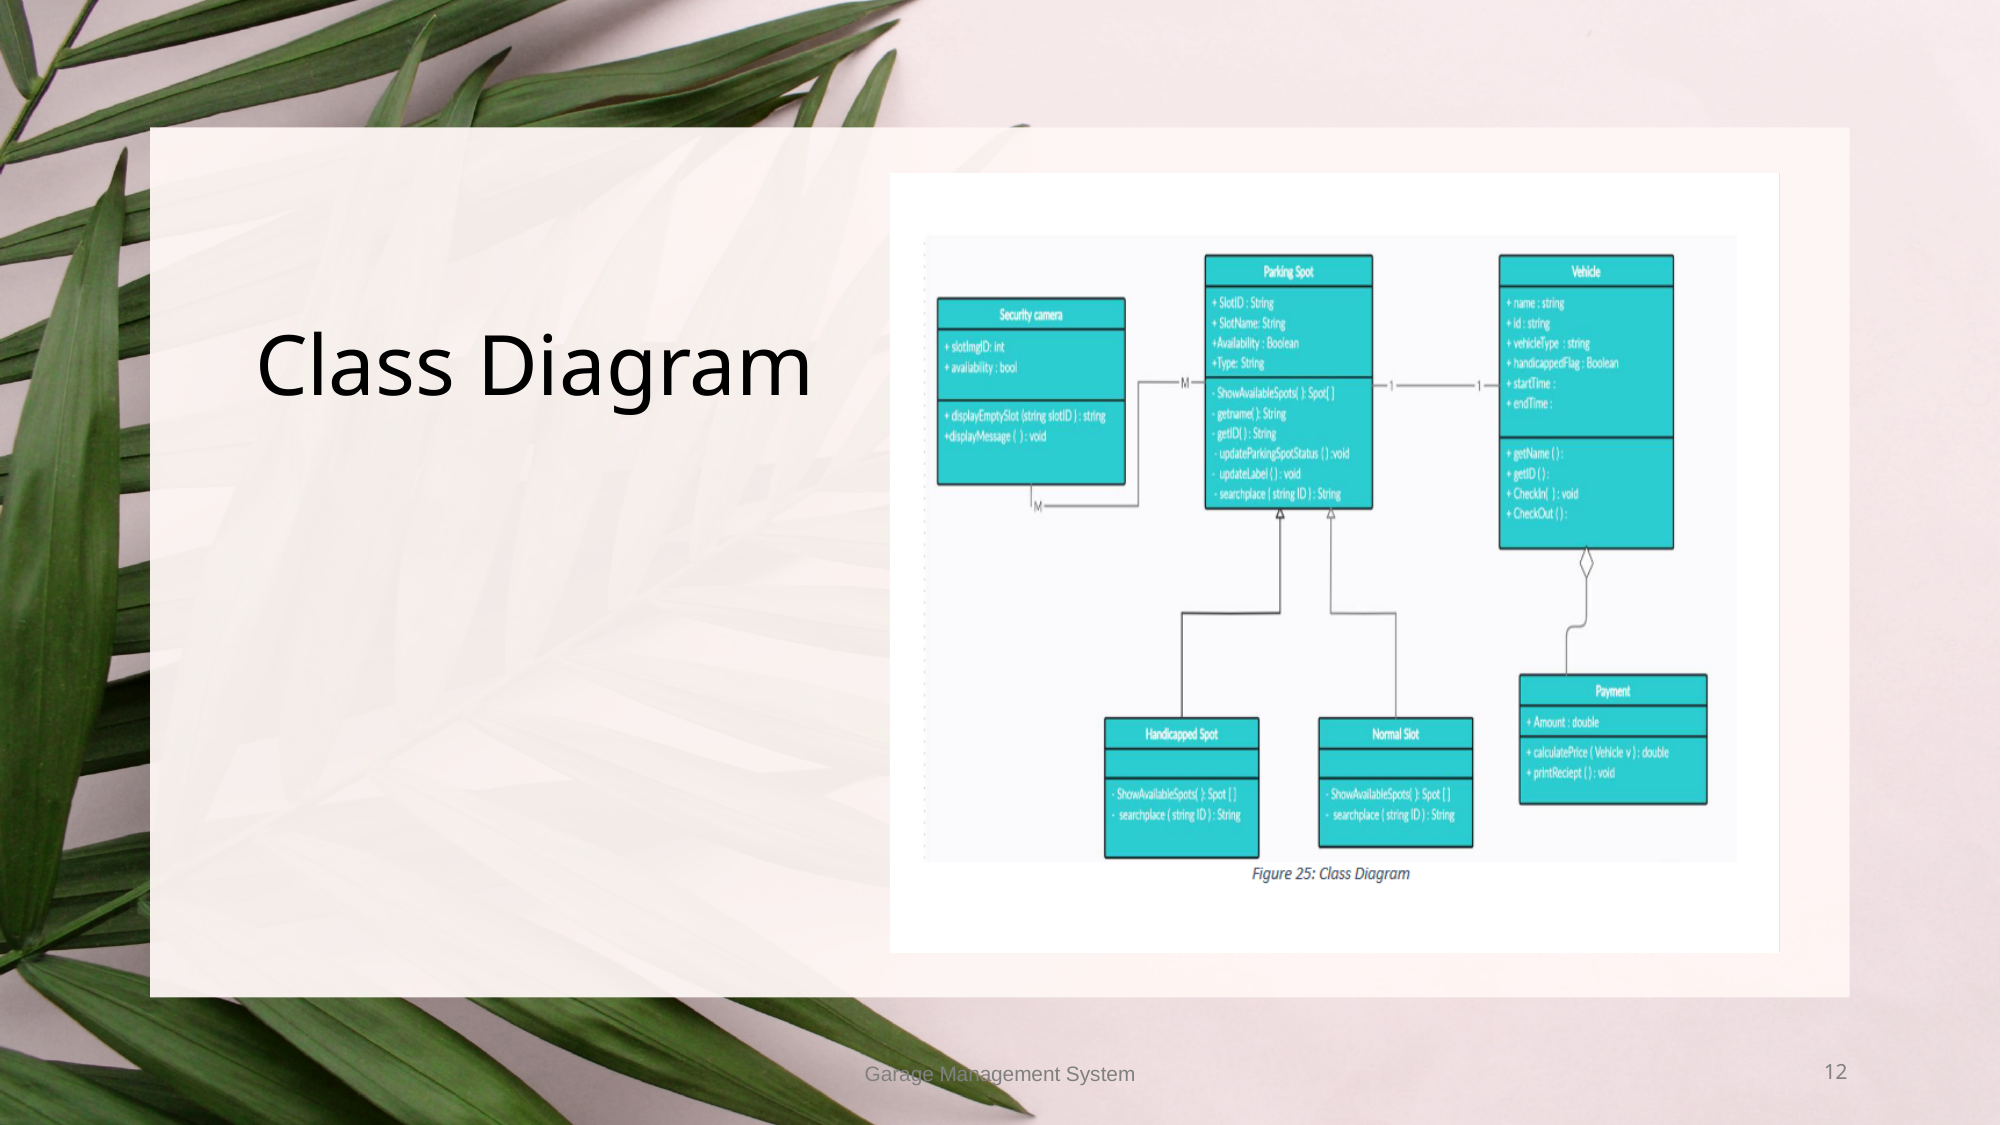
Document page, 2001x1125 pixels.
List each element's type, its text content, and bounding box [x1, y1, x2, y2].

footer Garage Management System [662, 1042, 1338, 1103]
title Class Diagram [240, 299, 889, 438]
picture [0, 0, 2000, 1125]
slide_number 12 [1412, 1042, 1863, 1103]
